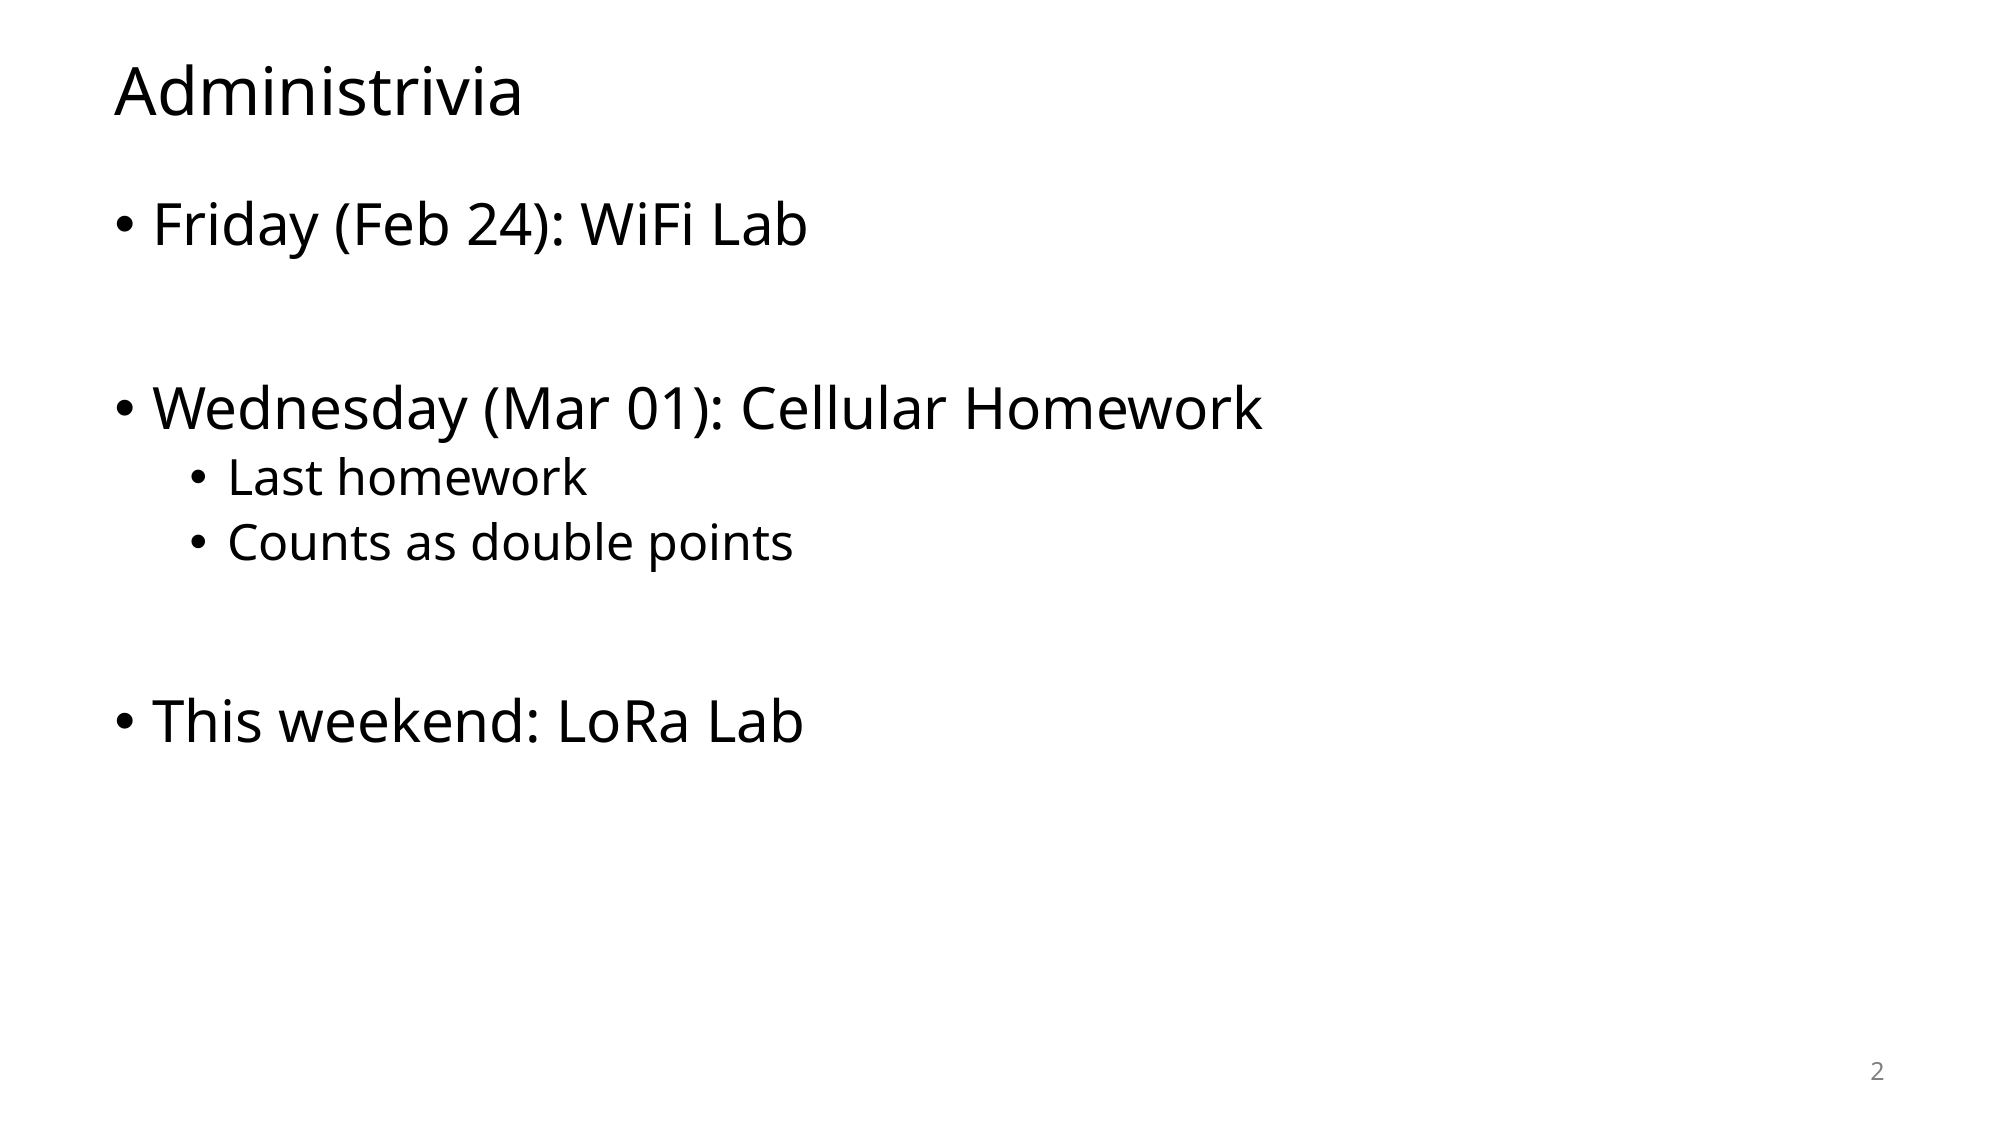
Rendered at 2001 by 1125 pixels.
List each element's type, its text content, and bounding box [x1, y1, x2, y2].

slide_number 2 [1749, 1042, 1900, 1103]
title Administrivia [99, 37, 1900, 150]
list Friday (Feb 24): WiFi Lab Wednesday (Mar 01): Cellular Homework Last homework Counts as double points This weekend: LoRa Lab [99, 187, 1900, 1013]
